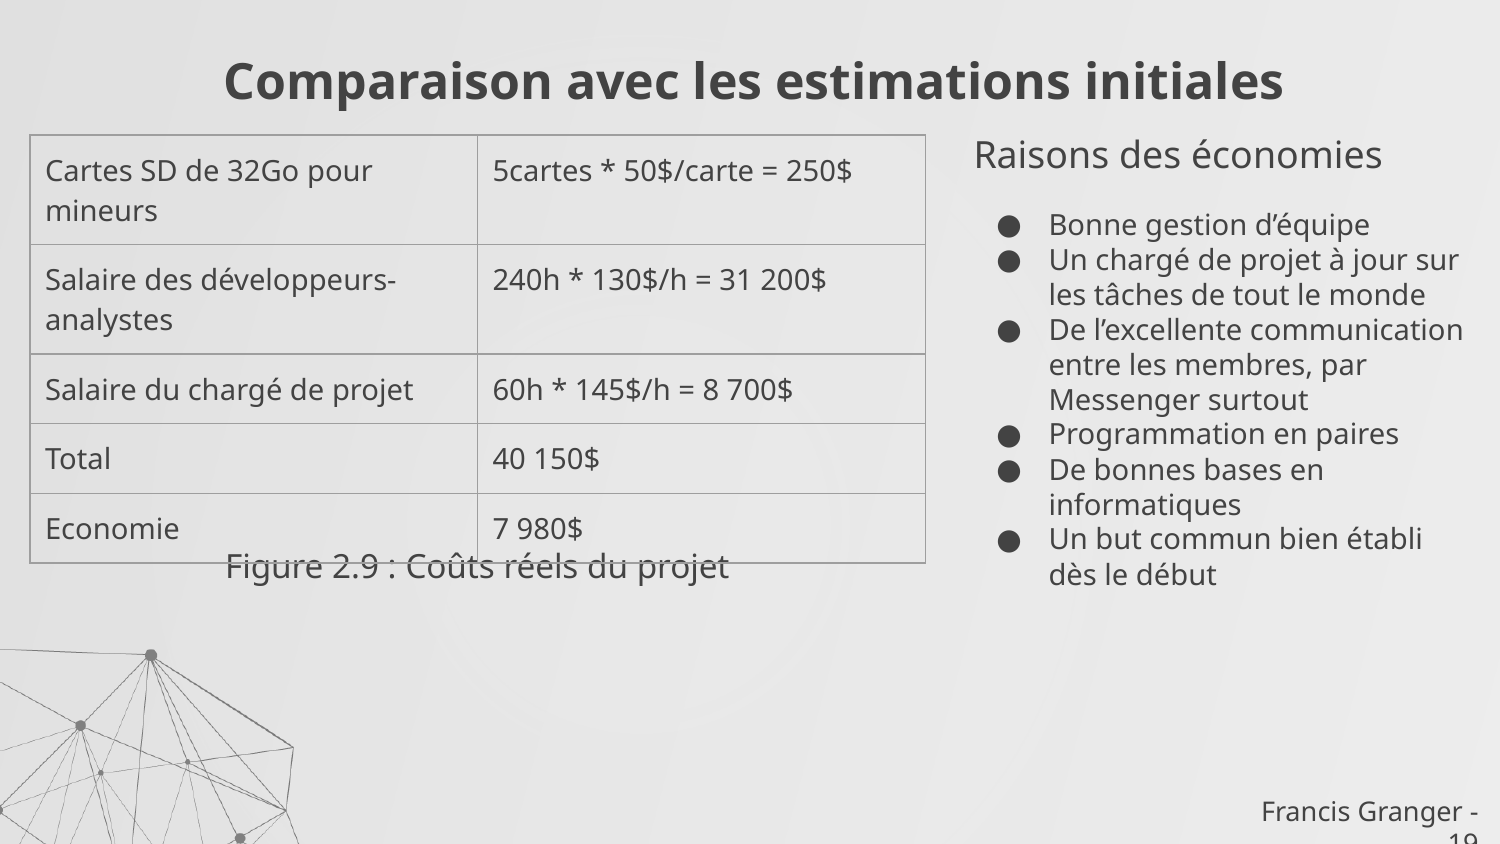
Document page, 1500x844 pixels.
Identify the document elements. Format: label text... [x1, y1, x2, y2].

table_cell 60h * 145$/h = 8 700$ [478, 355, 925, 423]
picture [0, 0, 1500, 844]
text_box Figure 2.9 : Coûts réels du projet [137, 564, 818, 610]
table_cell Salaire du chargé de projet [31, 355, 477, 423]
table_cell 40 150$ [478, 424, 925, 493]
table_header Cartes SD de 32Go pour mineurs [31, 136, 477, 244]
title Comparaison avec les estimations initiales [128, 34, 1381, 156]
slide_number Francis Granger - 19 [1222, 779, 1494, 844]
table_cell Economie [31, 494, 477, 562]
text_box Raisons des économies Bonne gestion d’équipe Un chargé de projet à jour sur les tâches de tout le monde De l’excellente communication entre les membres, par Messenger surtout Programmation en paires De bonnes bases en informatiques Un but commun bien établi dès le début [958, 116, 1494, 728]
table_cell Salaire des développeurs-analystes [31, 245, 477, 353]
table_cell 240h * 130$/h = 31 200$ [478, 245, 925, 353]
table_cell Total [31, 424, 477, 493]
table_header 5cartes * 50$/carte = 250$ [478, 136, 925, 244]
table_cell 7 980$ [478, 494, 925, 562]
